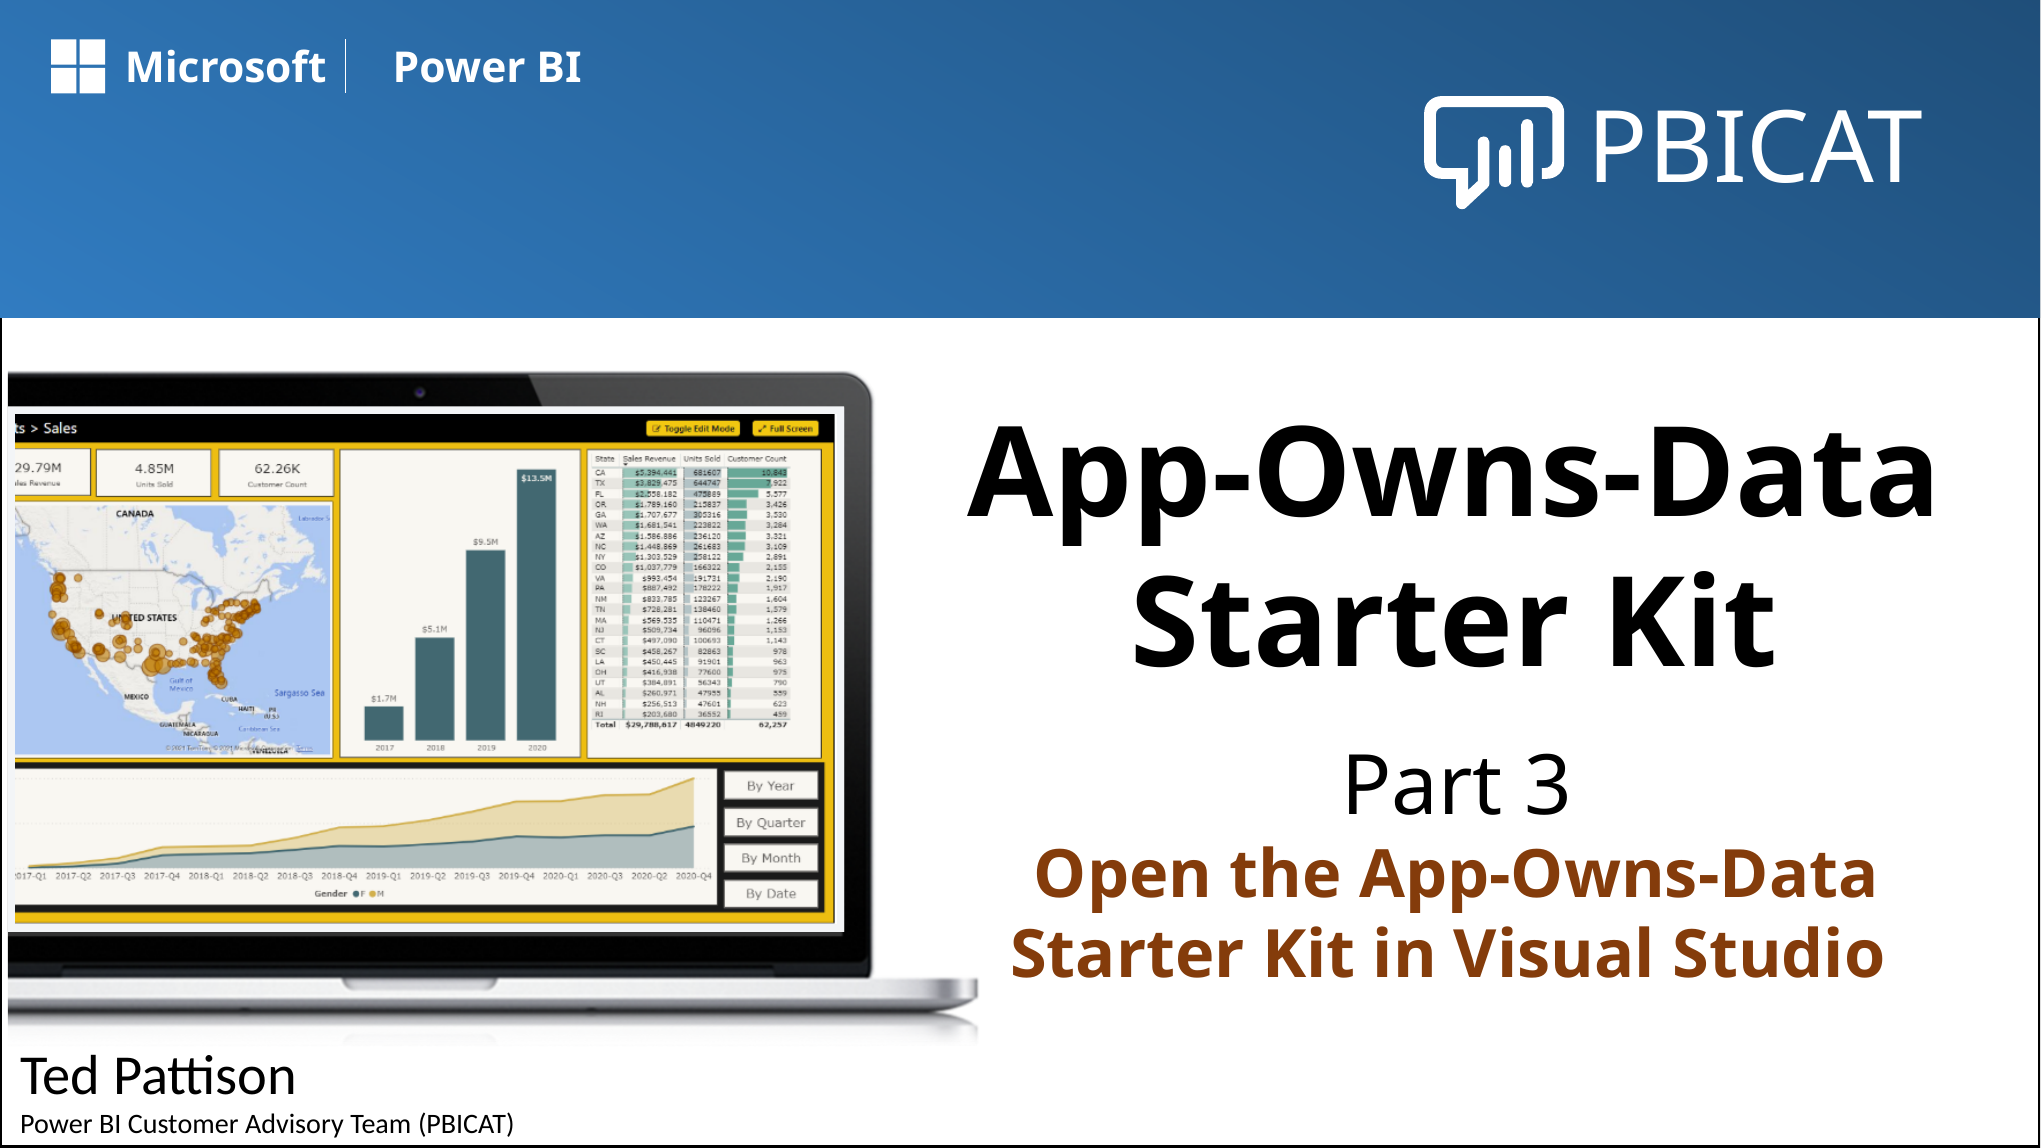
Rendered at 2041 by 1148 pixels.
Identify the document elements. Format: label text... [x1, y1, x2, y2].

text_box [1423, 95, 1566, 211]
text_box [7, 223, 1002, 1148]
text_box [0, 0, 2041, 319]
text_box Part 3 Open the App-Owns-Data Starter Kit in Visual Studio [1002, 723, 2041, 999]
text_box PBICAT [1572, 74, 1952, 210]
text_box App-Owns-Data Starter Kit [1002, 383, 2040, 699]
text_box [51, 32, 662, 101]
